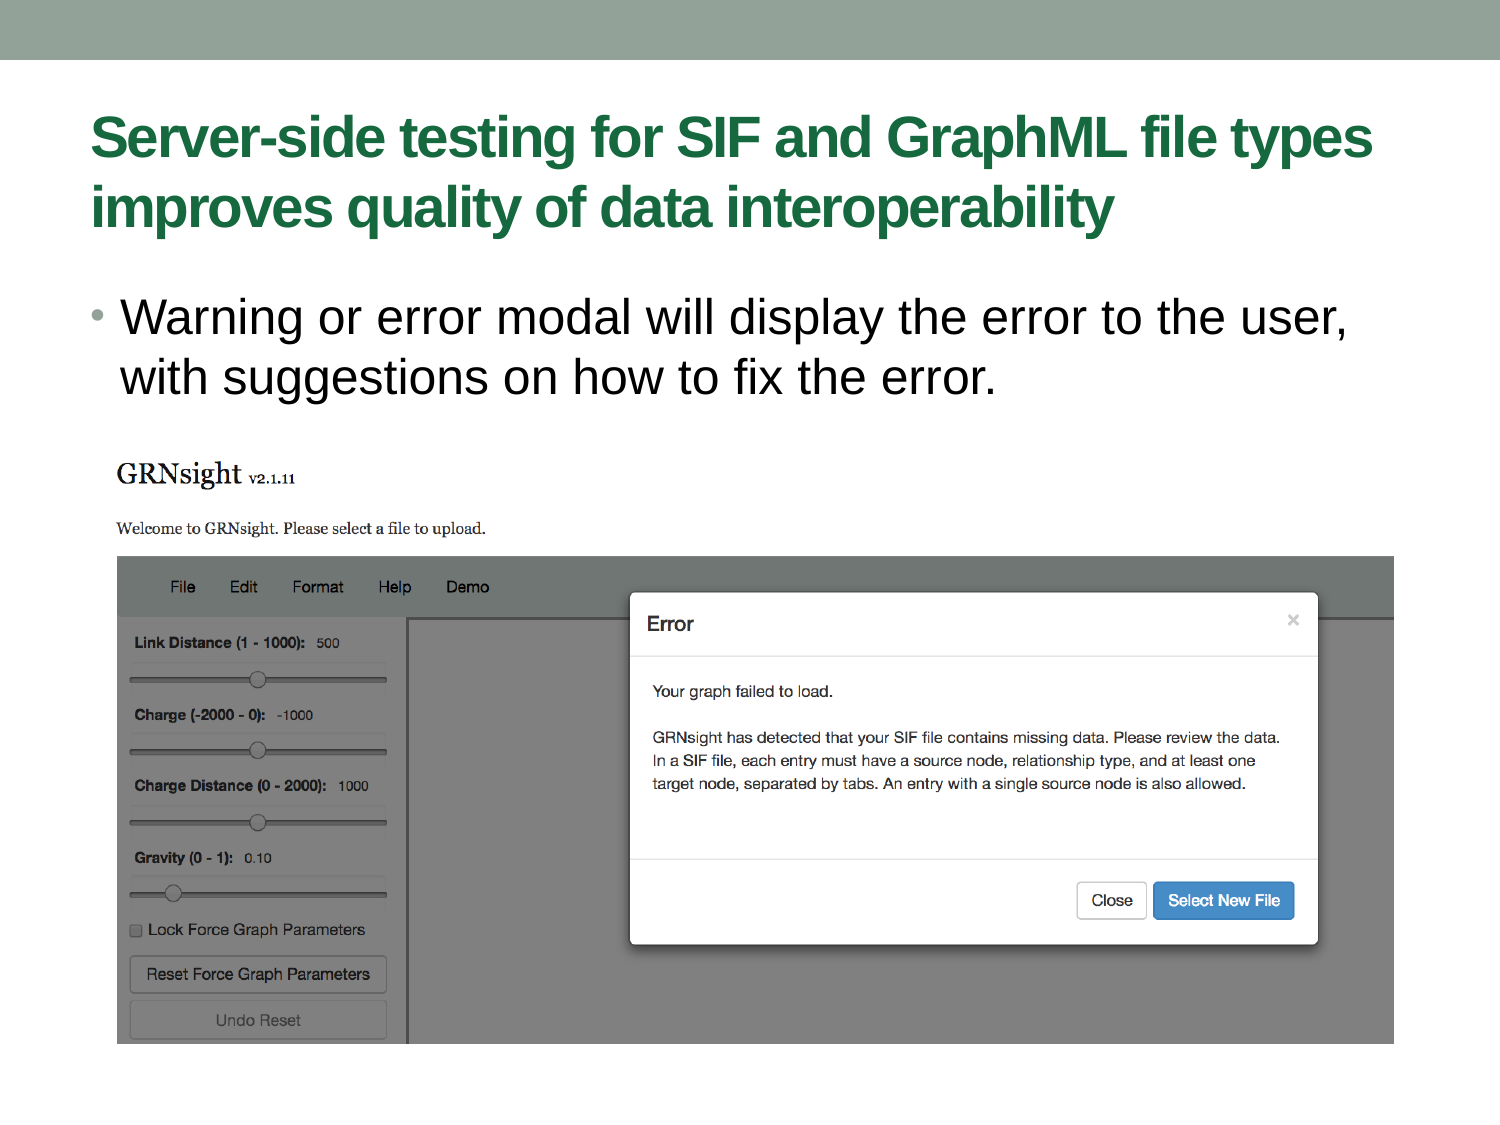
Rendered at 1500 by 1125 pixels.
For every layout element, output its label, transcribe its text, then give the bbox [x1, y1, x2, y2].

picture [105, 440, 1394, 1045]
list Warning or error modal will display the error to the user, with suggestions on how to fix the error. [75, 277, 1425, 540]
title Server-side testing for SIF and GraphML file types improves quality of data interoperability [75, 87, 1425, 250]
